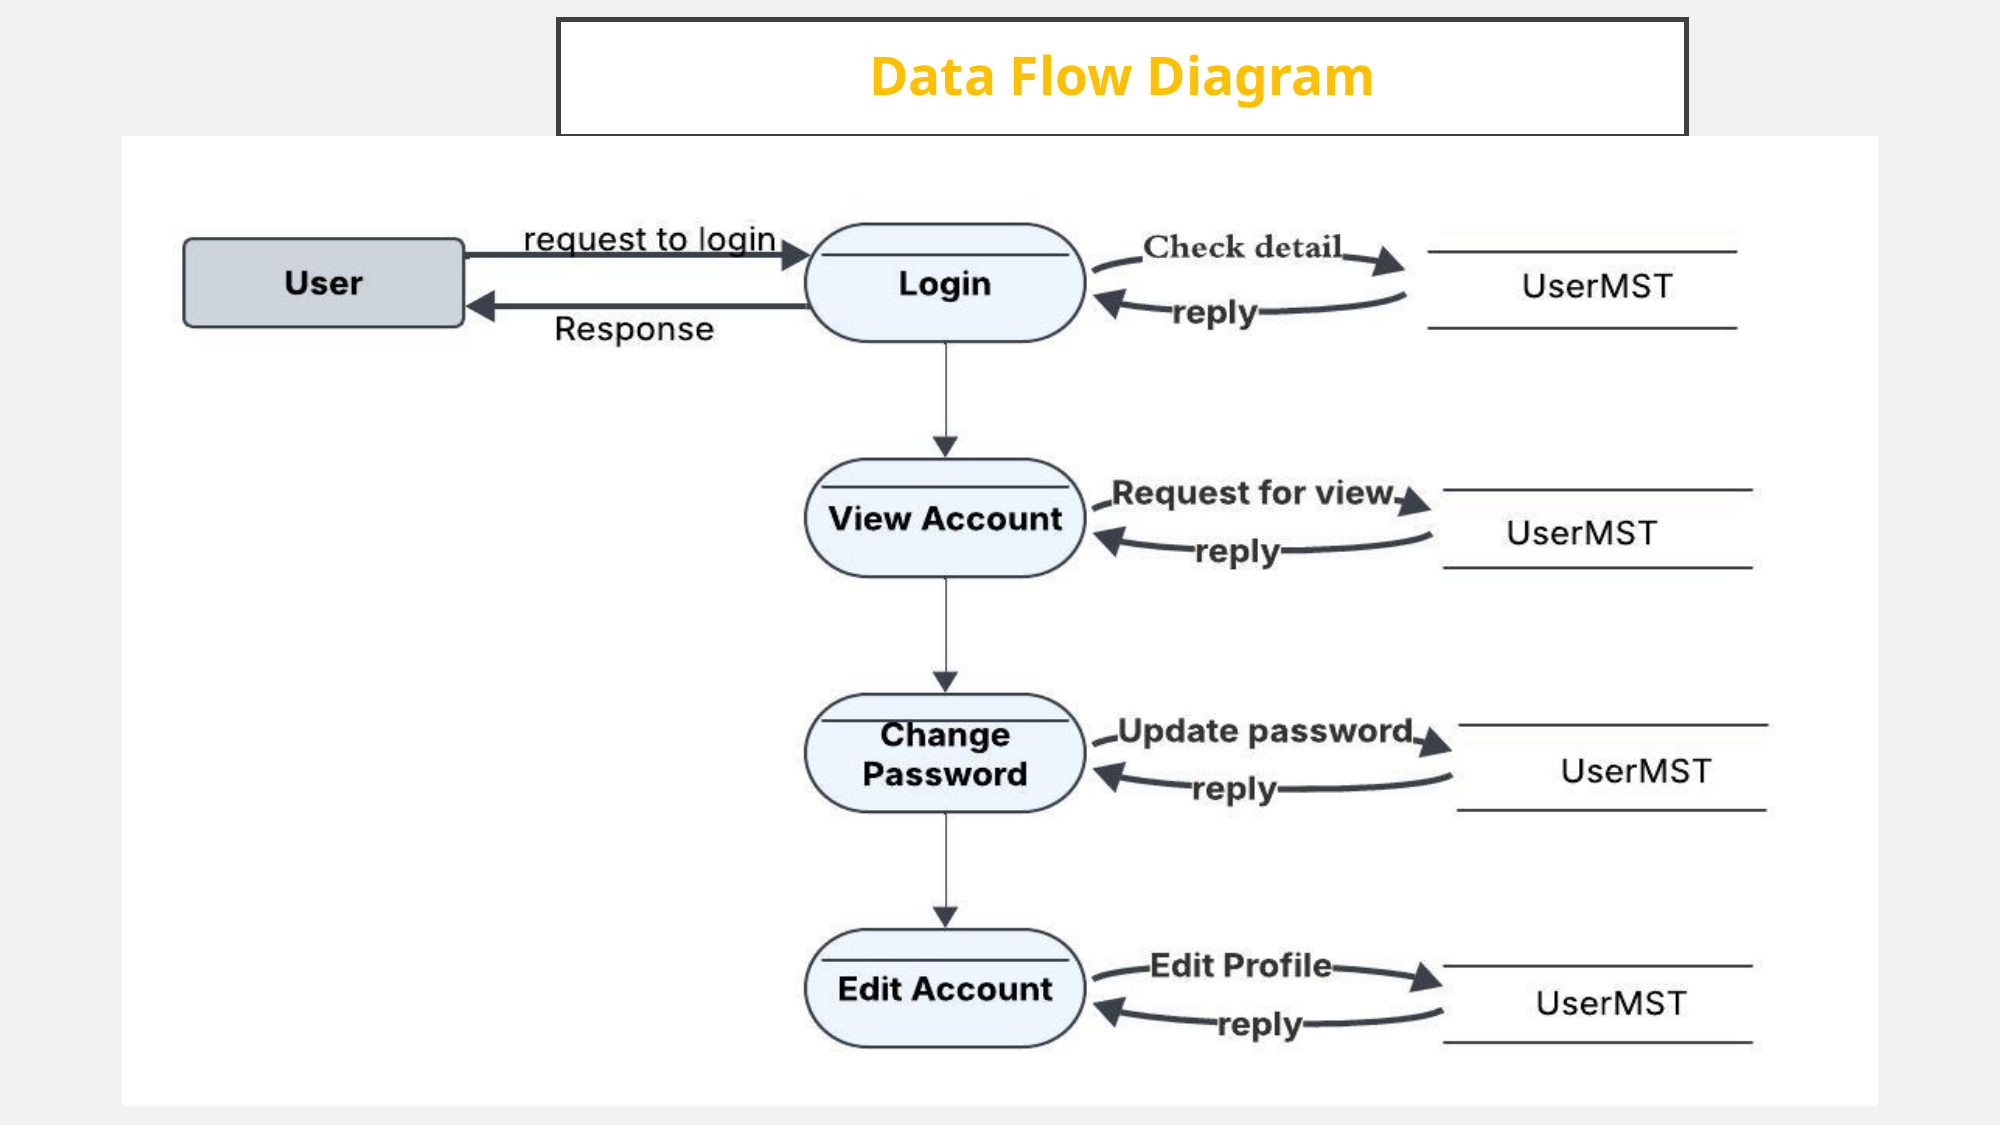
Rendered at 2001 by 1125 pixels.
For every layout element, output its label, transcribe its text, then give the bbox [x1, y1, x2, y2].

title Data Flow Diagram [556, 17, 1689, 136]
picture [122, 136, 1878, 1106]
